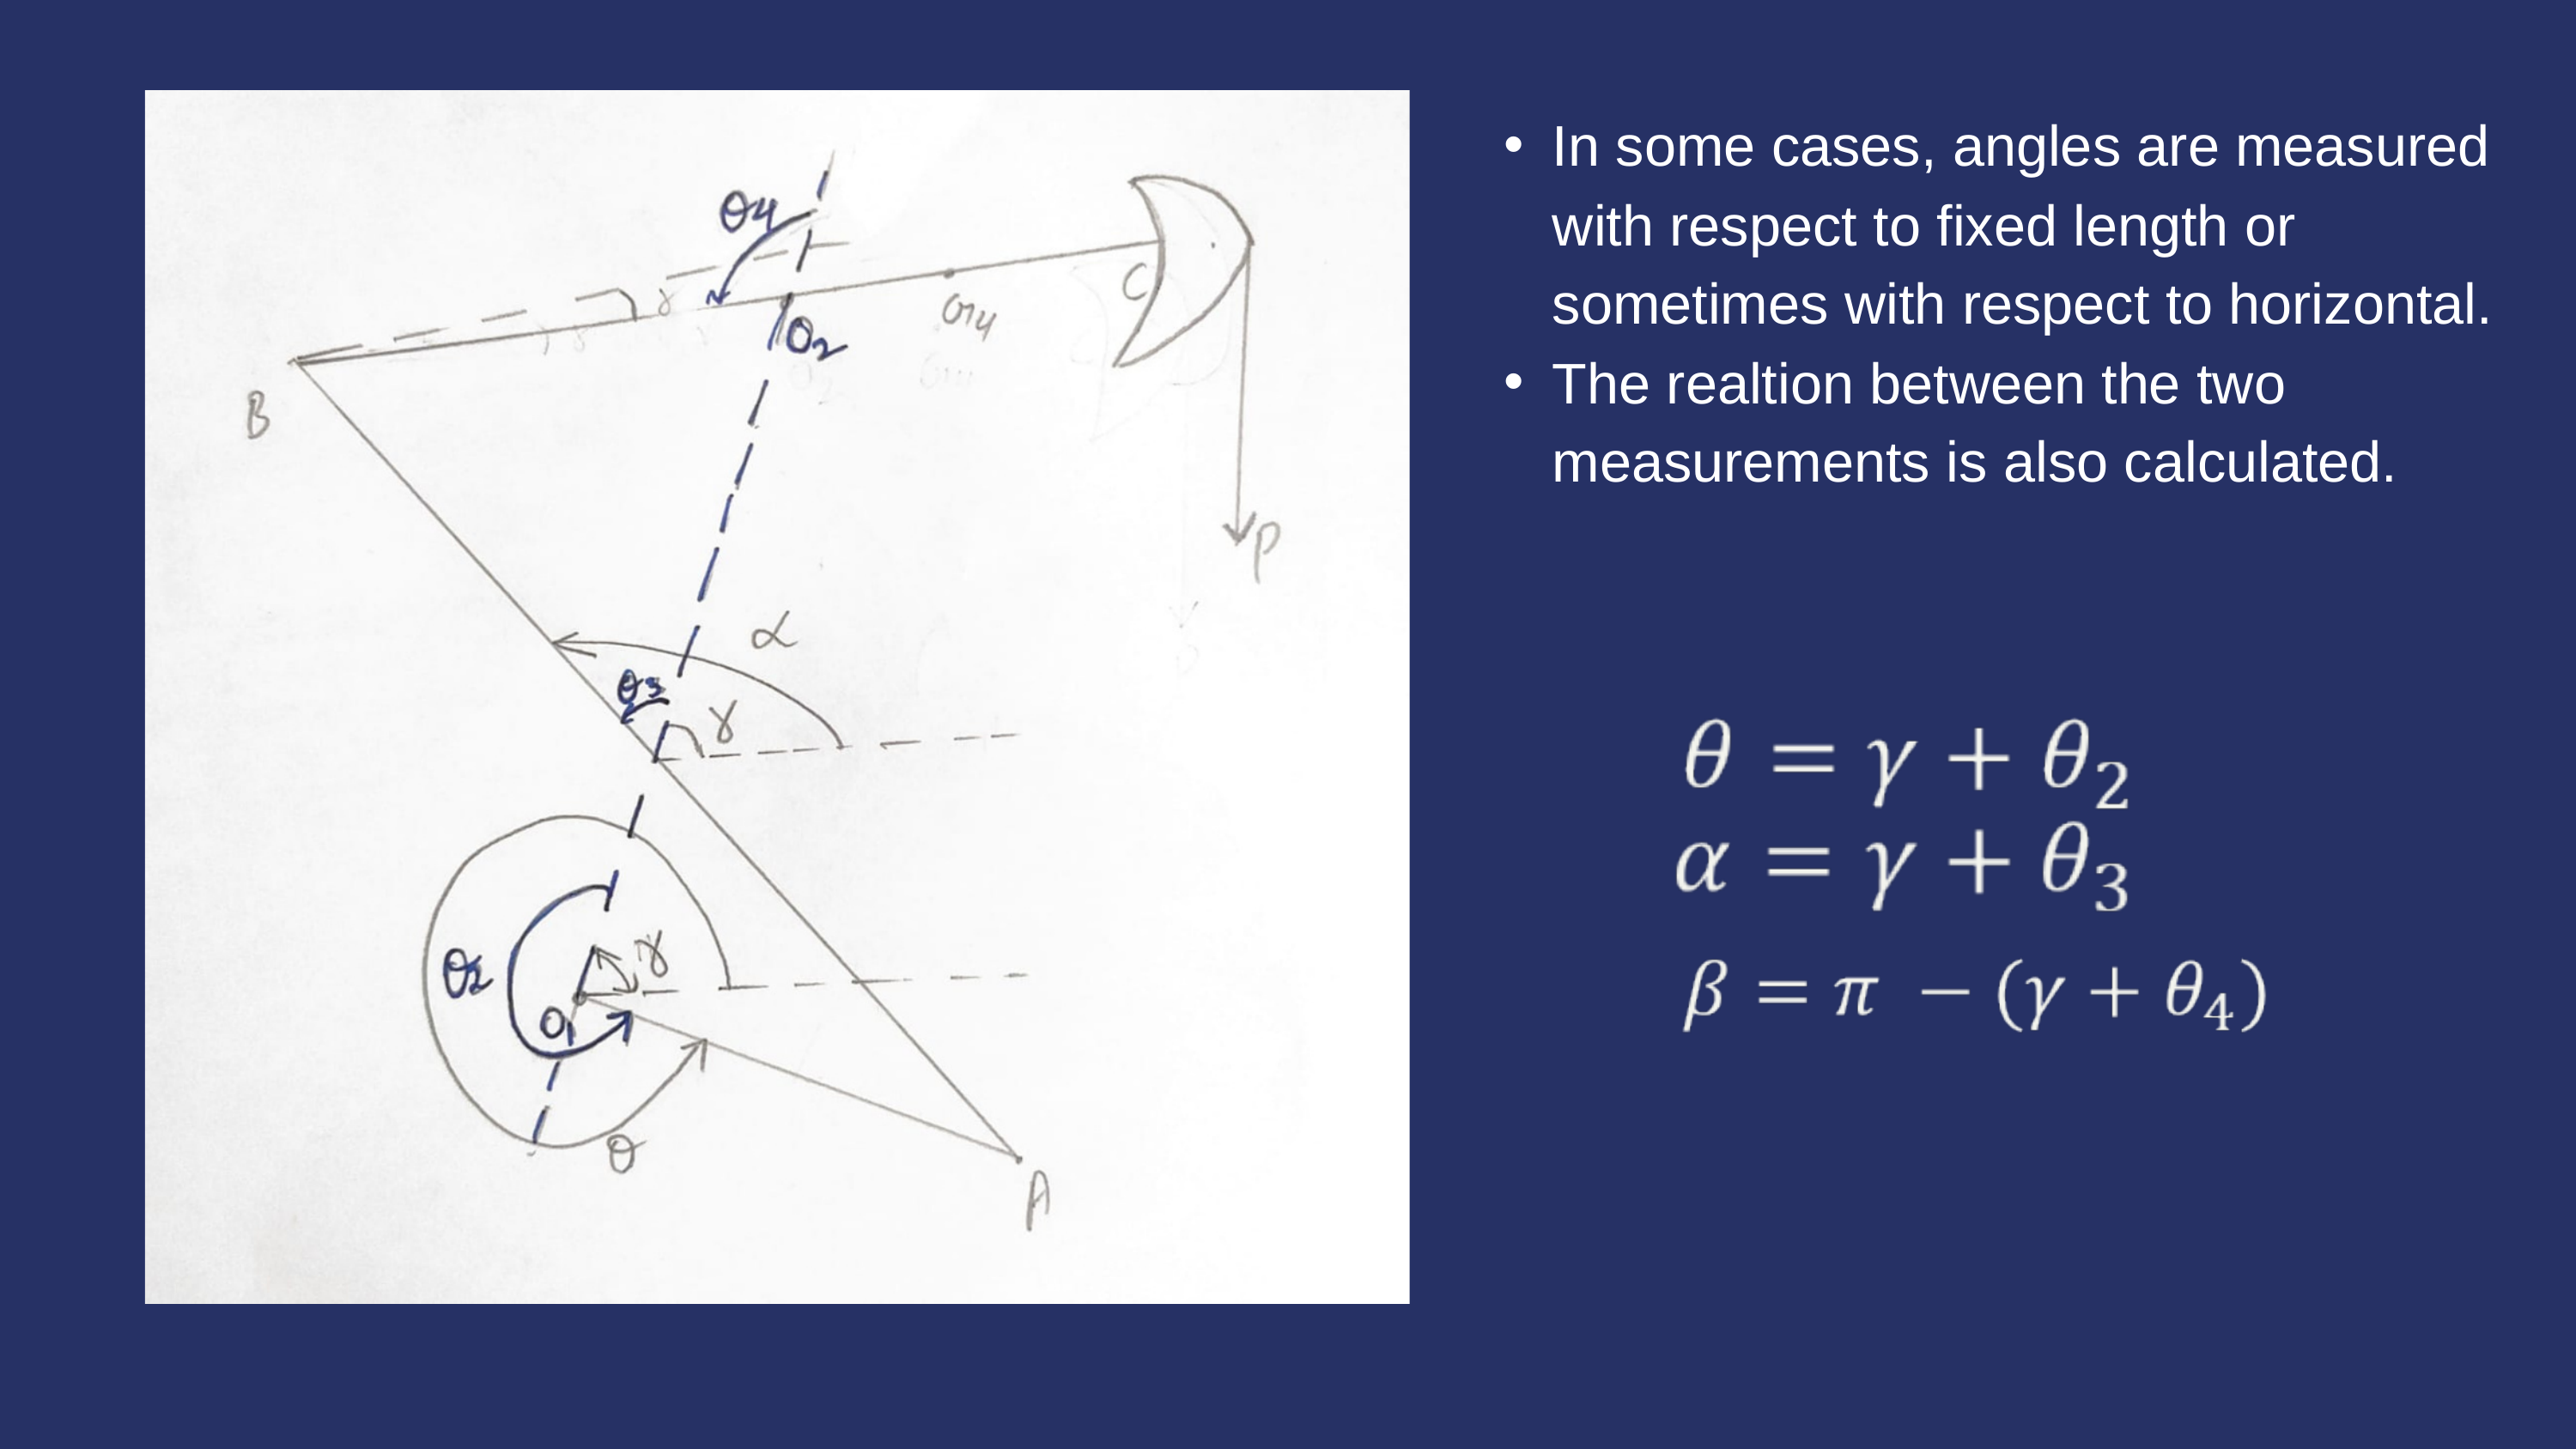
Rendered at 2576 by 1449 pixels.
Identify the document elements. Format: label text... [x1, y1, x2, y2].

text_box In some cases, angles are measured with respect to fixed length or sometimes with respect to horizontal. The realtion between the two measurements is also calculated. [1455, 99, 2545, 494]
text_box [1645, 696, 2311, 1070]
text_box [144, 90, 1410, 1304]
